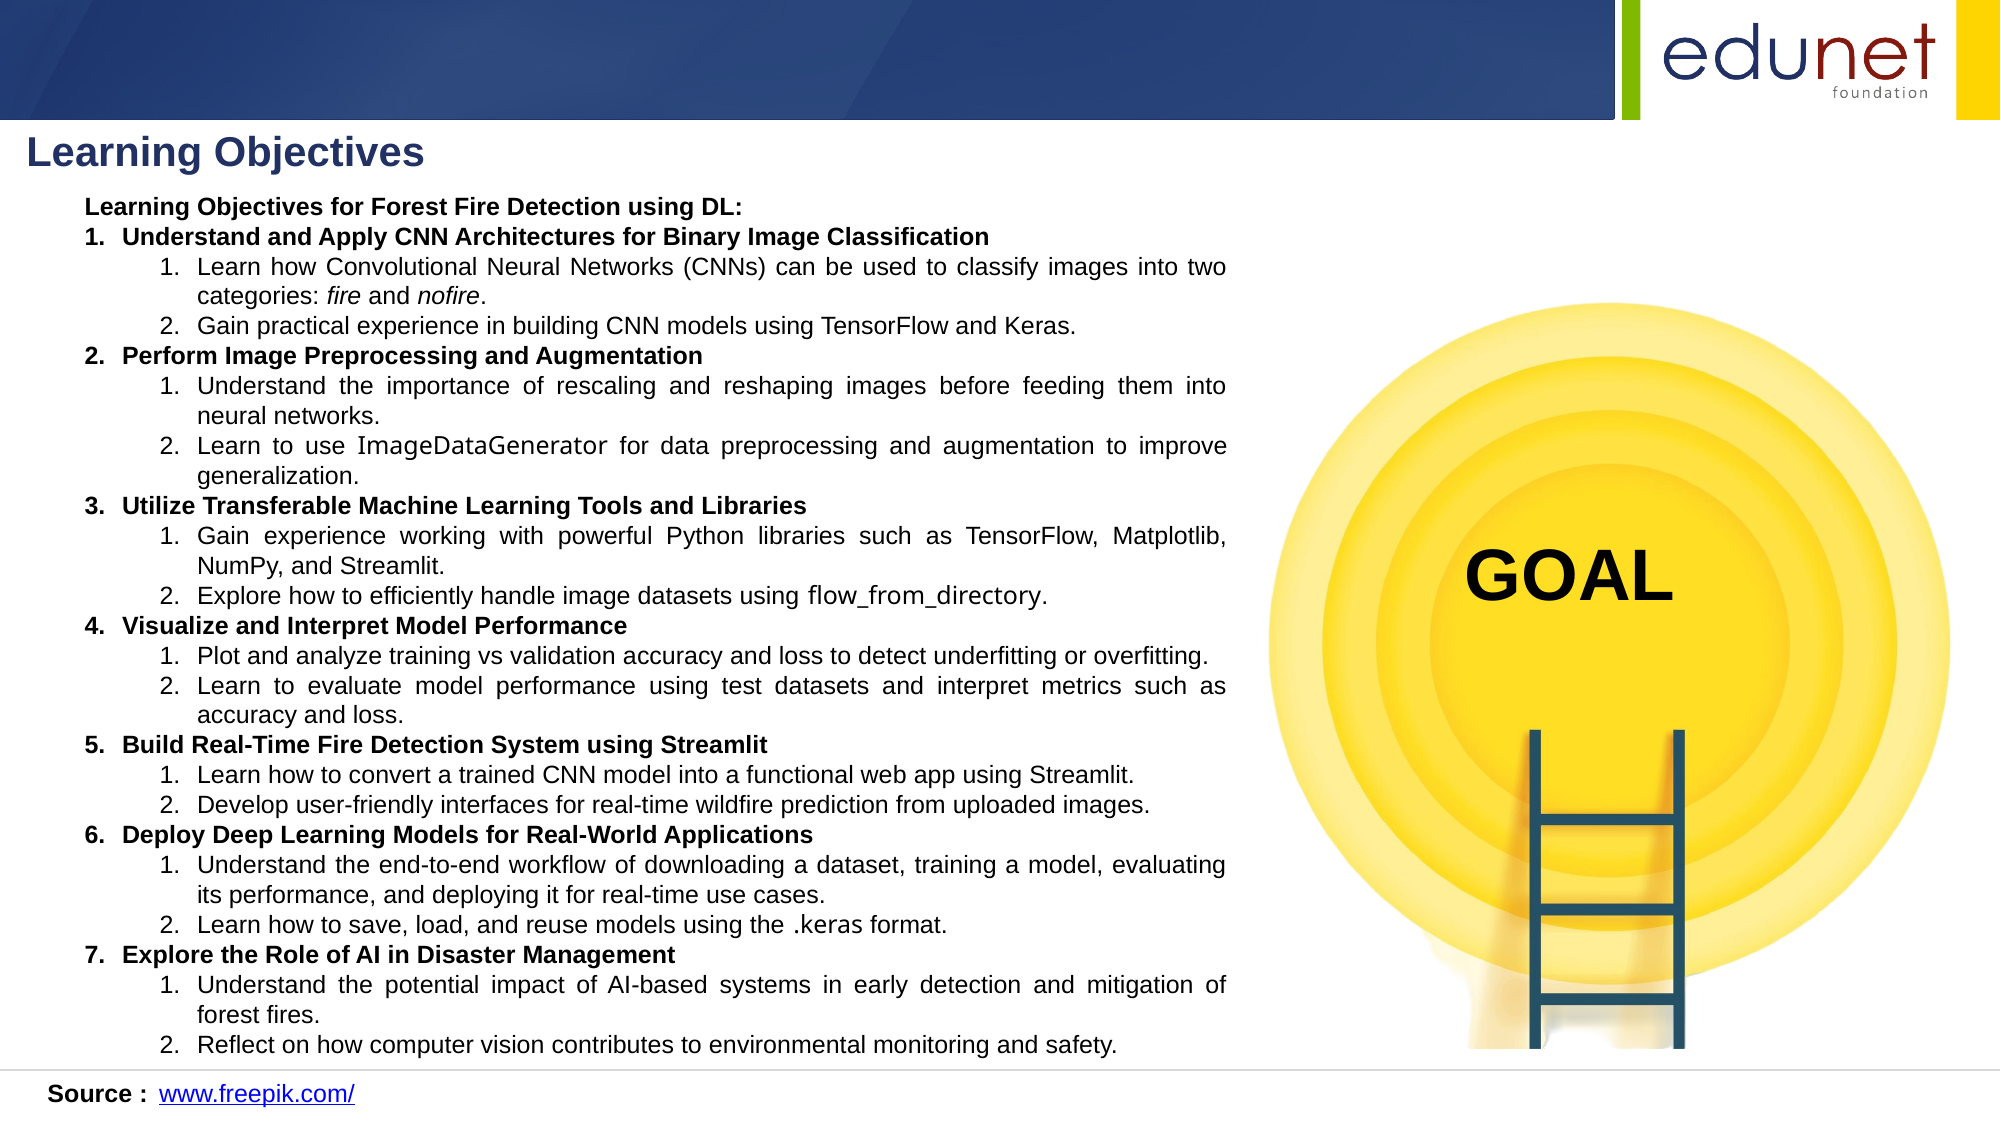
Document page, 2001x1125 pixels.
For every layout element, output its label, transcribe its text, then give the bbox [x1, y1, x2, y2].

text_box Learning Objectives [11, 117, 447, 182]
text_box www.freepik.com/ [144, 1096, 447, 1115]
picture [1652, 12, 1948, 108]
text_box Learning Objectives for Forest Fire Detection using DL: Understand and Apply CNN Architectures for Binary Image Classification Learn how Convolutional Neural Networks (CNNs) can be used to classify images into two categories: fire and nofire. Gain practical experience in building CNN models using TensorFlow and Keras. Perform Image Preprocessing and Augmentation Understand the importance of rescaling and reshaping images before feeding them into neural networks. Learn to use ImageDataGenerator for data preprocessing and augmentation to improve generalization. Utilize Transferable Machine Learning Tools and Libraries Gain experience working with powerful Python libraries such as TensorFlow, Matplotlib, NumPy, and Streamlit. Explore how to efficiently handle image datasets using flow_from_directory. Visualize and Interpret Model Performance Plot and analyze training vs validation accuracy and loss to detect underfitting or overfitting. Learn to evaluate model performance using test datasets and interpret metrics such as accuracy and loss. Build Real-Time Fire Detection System using Streamlit Learn how to convert a trained CNN model into a functional web app using Streamlit. Develop user-friendly interfaces for real-time wildfire prediction from uploaded images. Deploy Deep Learning Models for Real-World Applications Understand the end-to-end workflow of downloading a dataset, training a model, evaluating its performance, and deploying it for real-time use cases. Learn how to save, load, and reuse models using the .keras format. Explore the Role of AI in Disaster Management Understand the potential impact of AI-based systems in early detection and mitigation of forest fires. Reflect on how computer vision contributes to environmental monitoring and safety. [69, 182, 1244, 1069]
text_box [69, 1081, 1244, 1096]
picture [1243, 288, 1983, 1049]
text_box Source : [32, 1081, 144, 1115]
